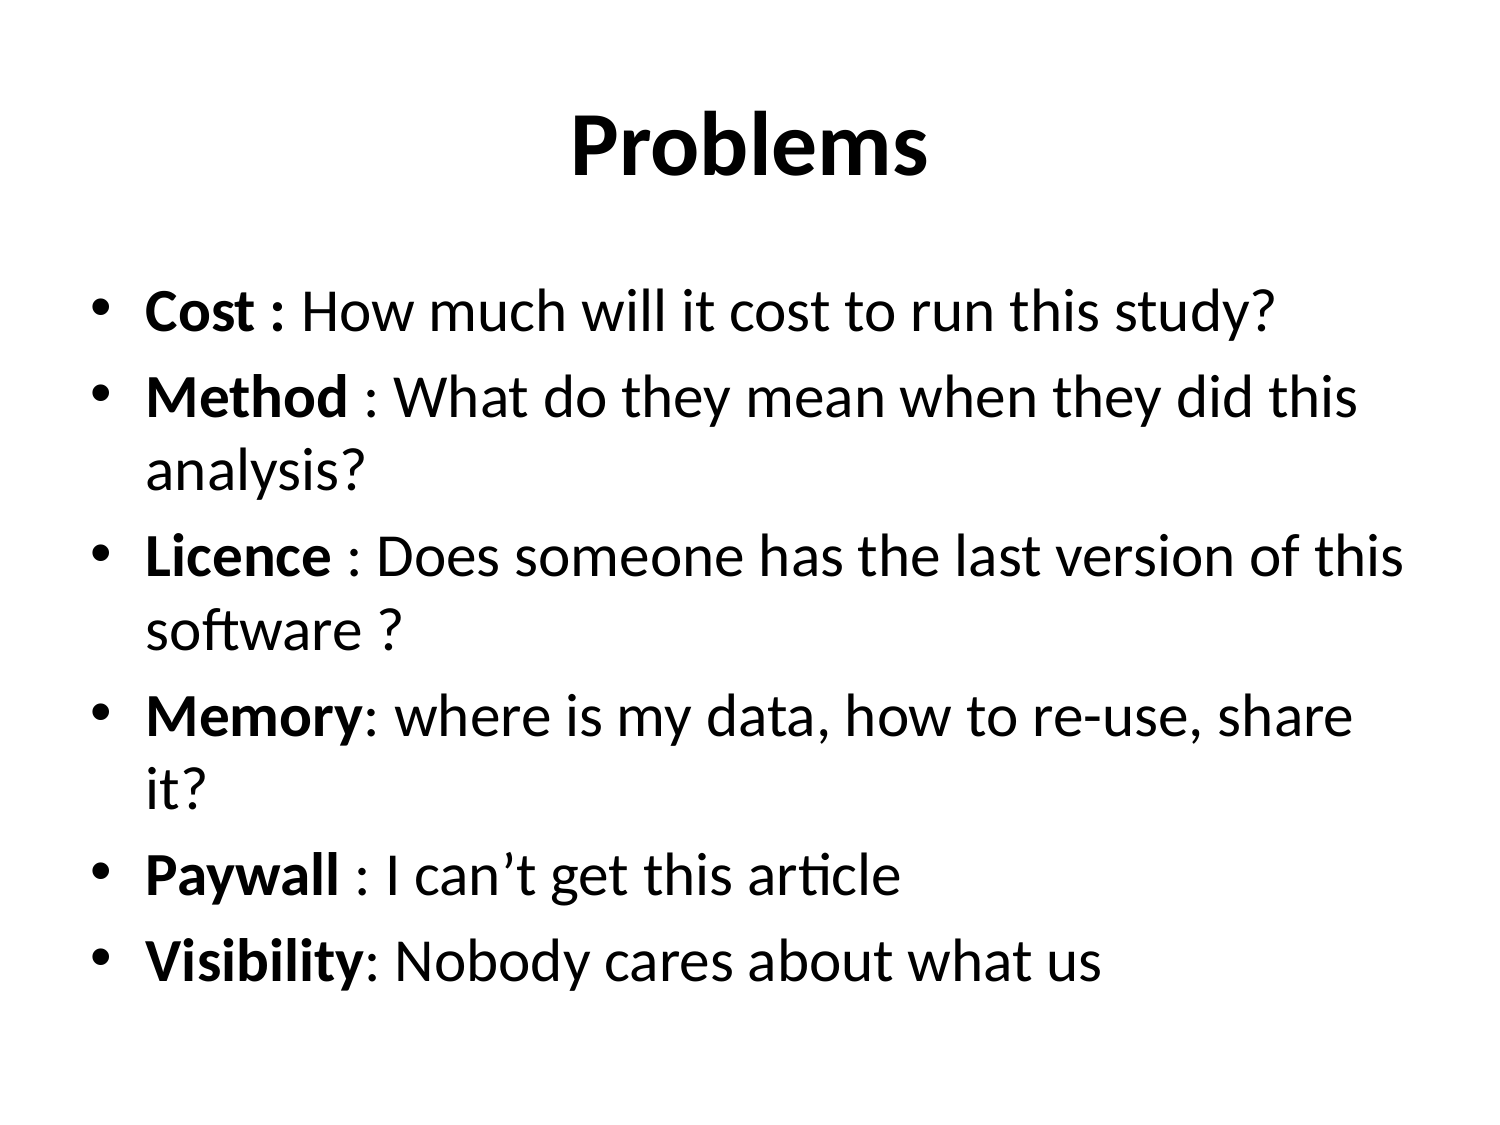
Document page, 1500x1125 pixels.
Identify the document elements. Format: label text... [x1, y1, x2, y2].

title Problems [75, 45, 1425, 233]
list Cost : How much will it cost to run this study? Method : What do they mean when they did this analysis? Licence : Does someone has the last version of this software ? Memory: where is my data, how to re-use, share it? Paywall : I can’t get this article Visibility: Nobody cares about what us [75, 262, 1425, 1005]
